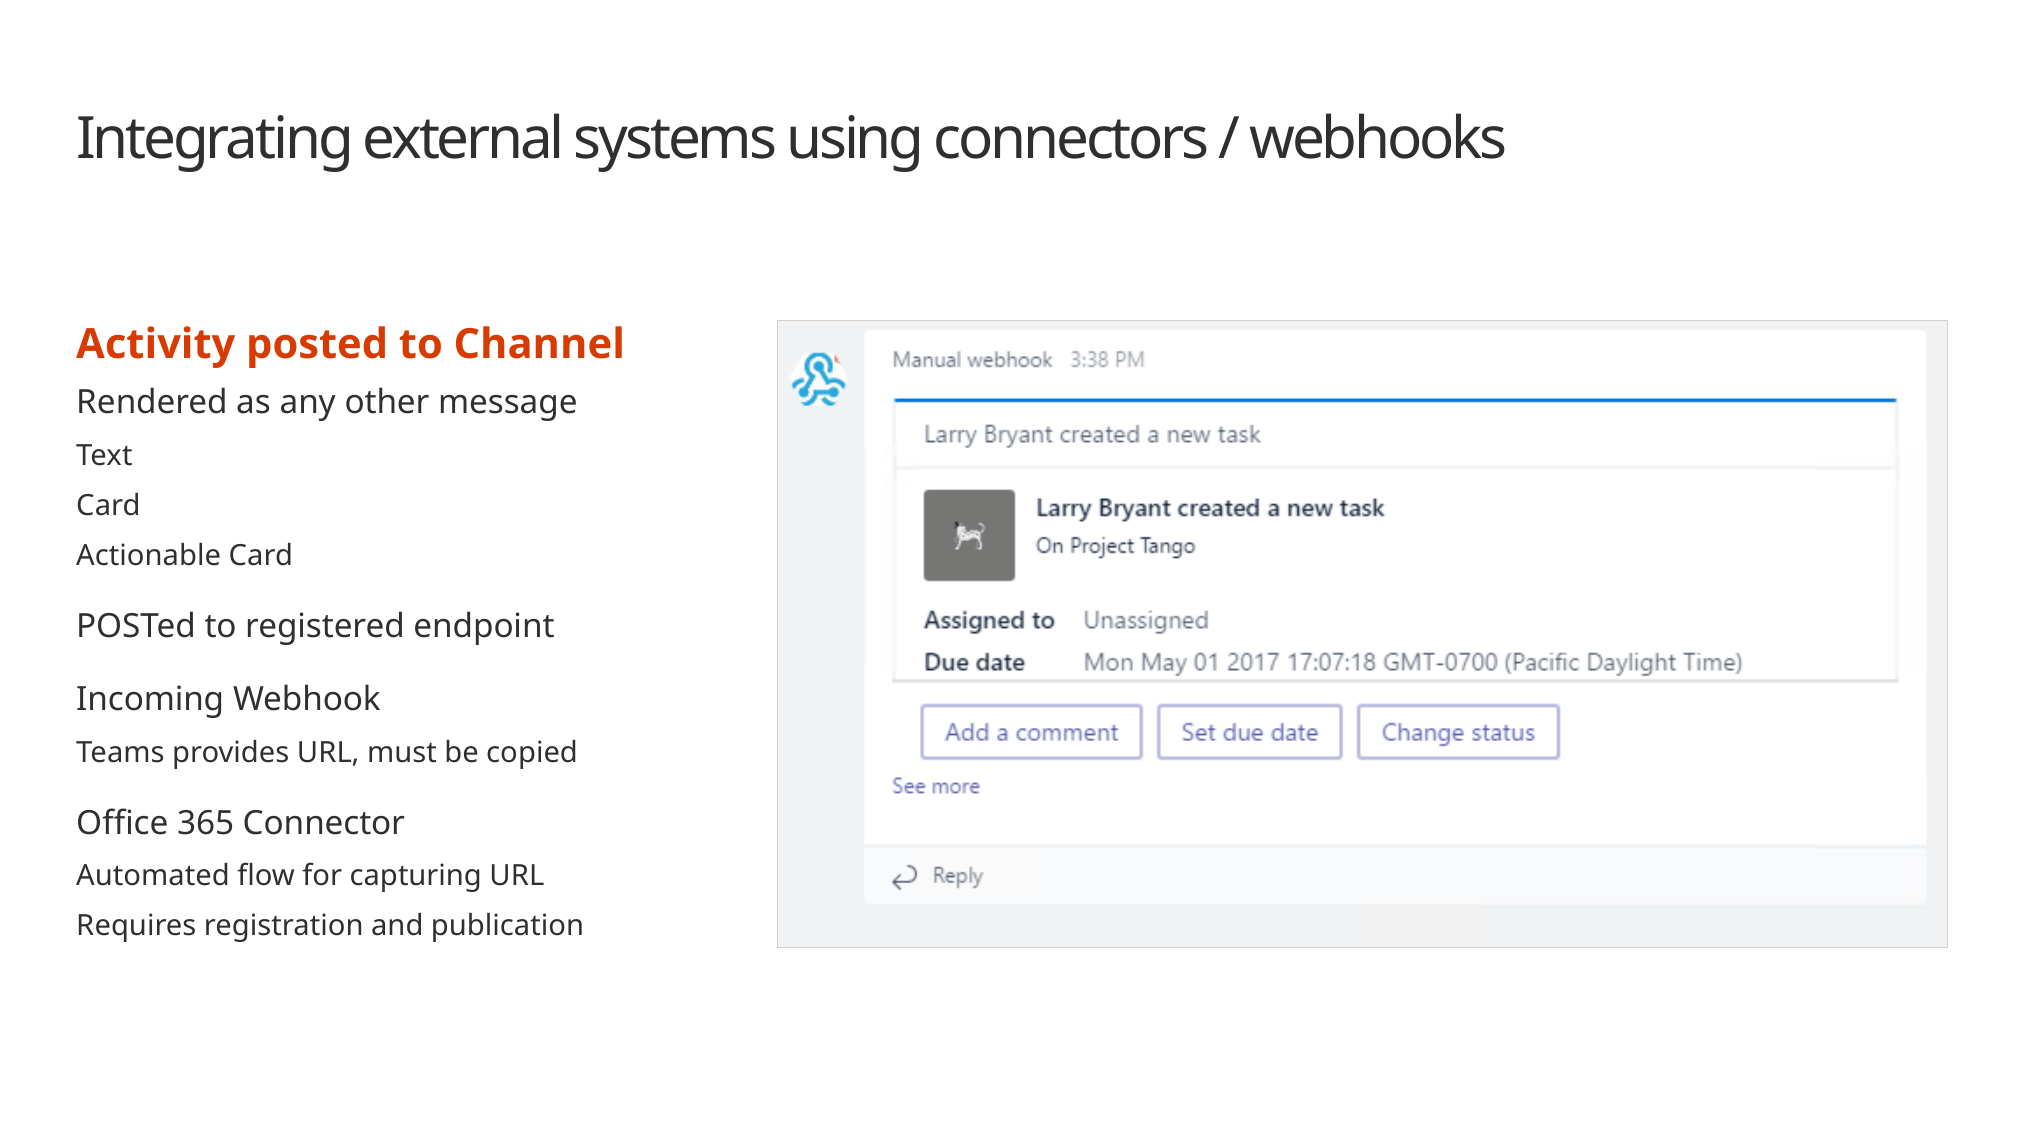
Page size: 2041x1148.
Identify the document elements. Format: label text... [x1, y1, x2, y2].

picture [777, 320, 1949, 948]
title Integrating external systems using connectors / webhooks [76, 103, 1969, 172]
list Activity posted to Channel Rendered as any other message Text Card Actionable Card POSTed to registered endpoint Incoming Webhook Teams provides URL, must be copied Office 365 Connector Automated flow for capturing URL Requires registration and publication [76, 328, 777, 948]
